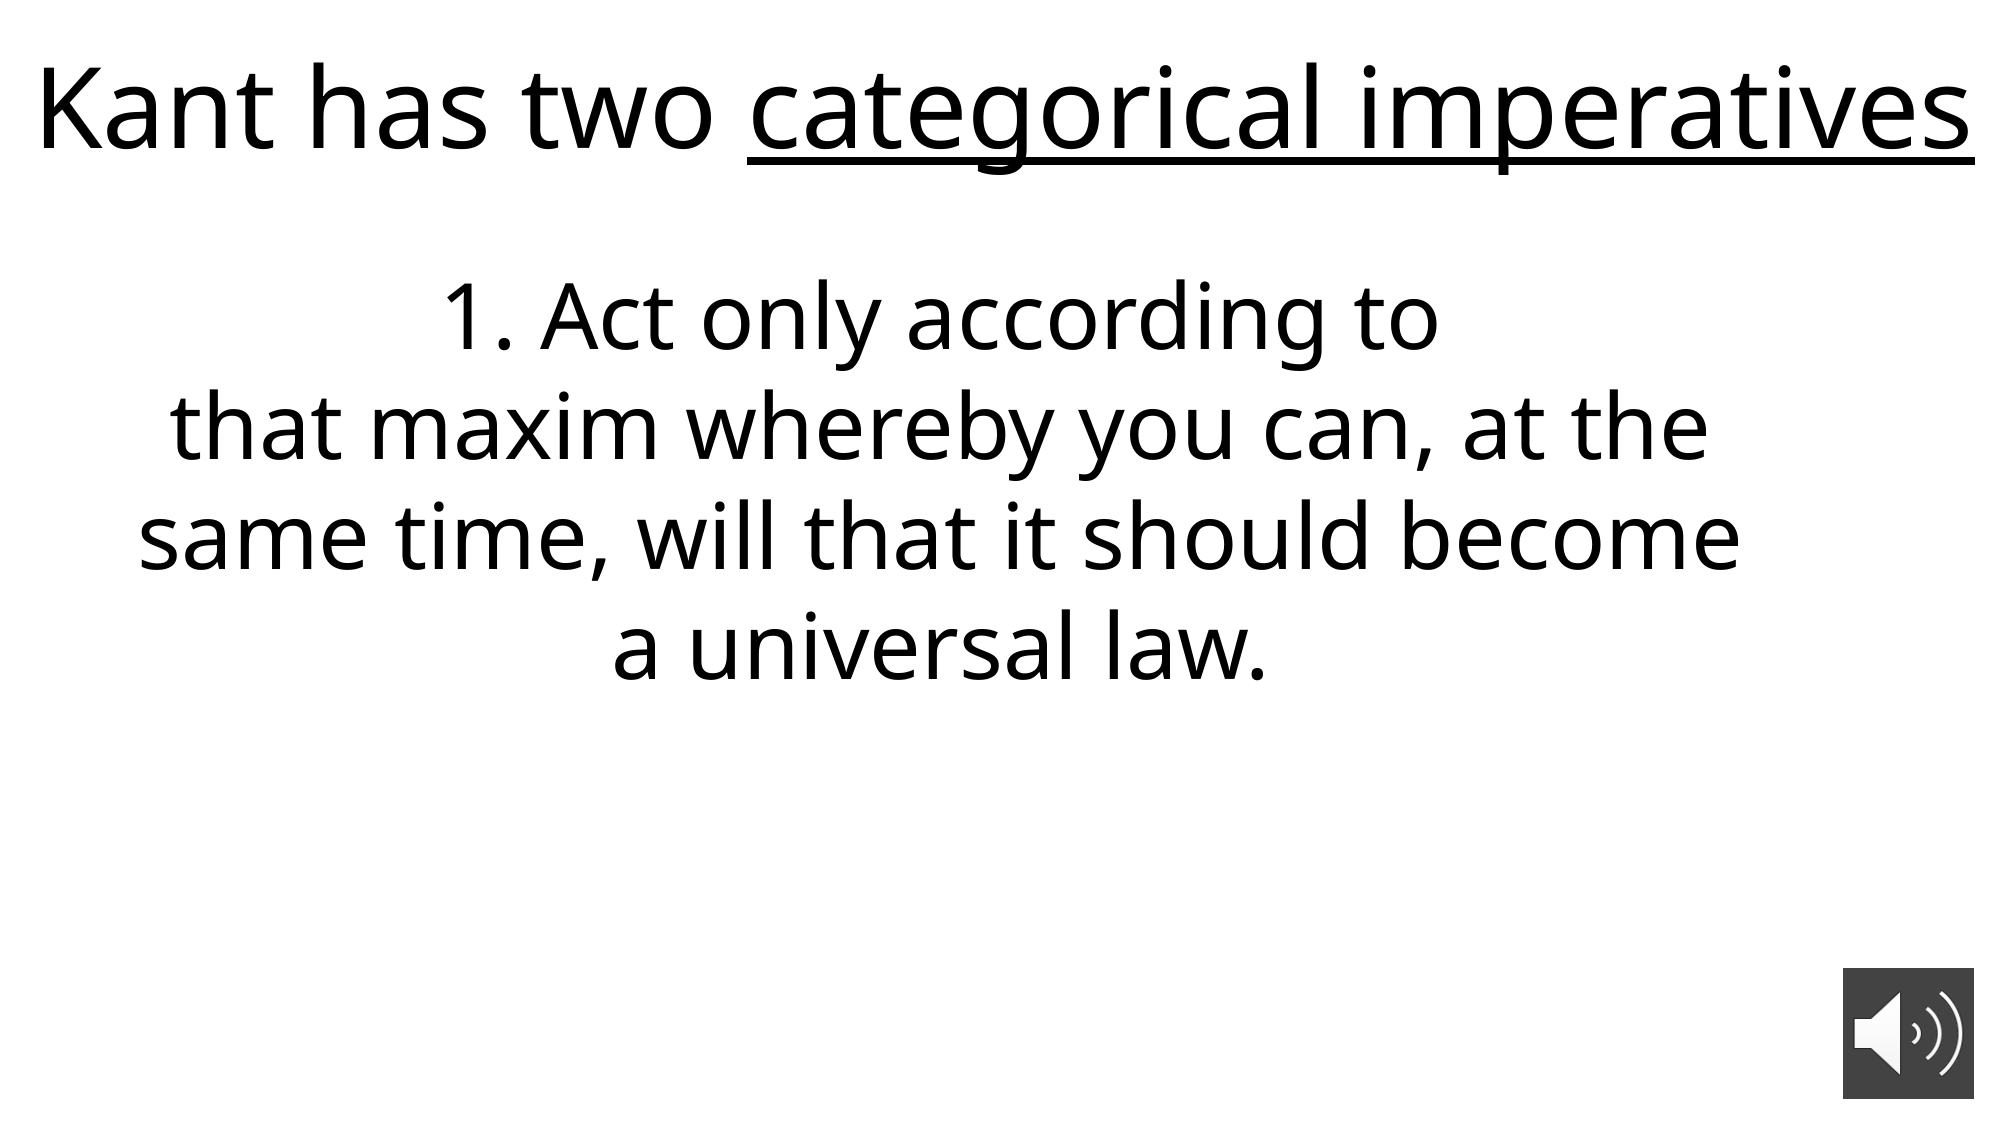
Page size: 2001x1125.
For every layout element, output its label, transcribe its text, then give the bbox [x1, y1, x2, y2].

text_box 1. Act only according to that maxim whereby you can, at the same time, will that it should become a universal law. [91, 250, 1792, 706]
picture [1841, 966, 1975, 1100]
text_box Kant has two categorical imperatives [18, 28, 1990, 179]
